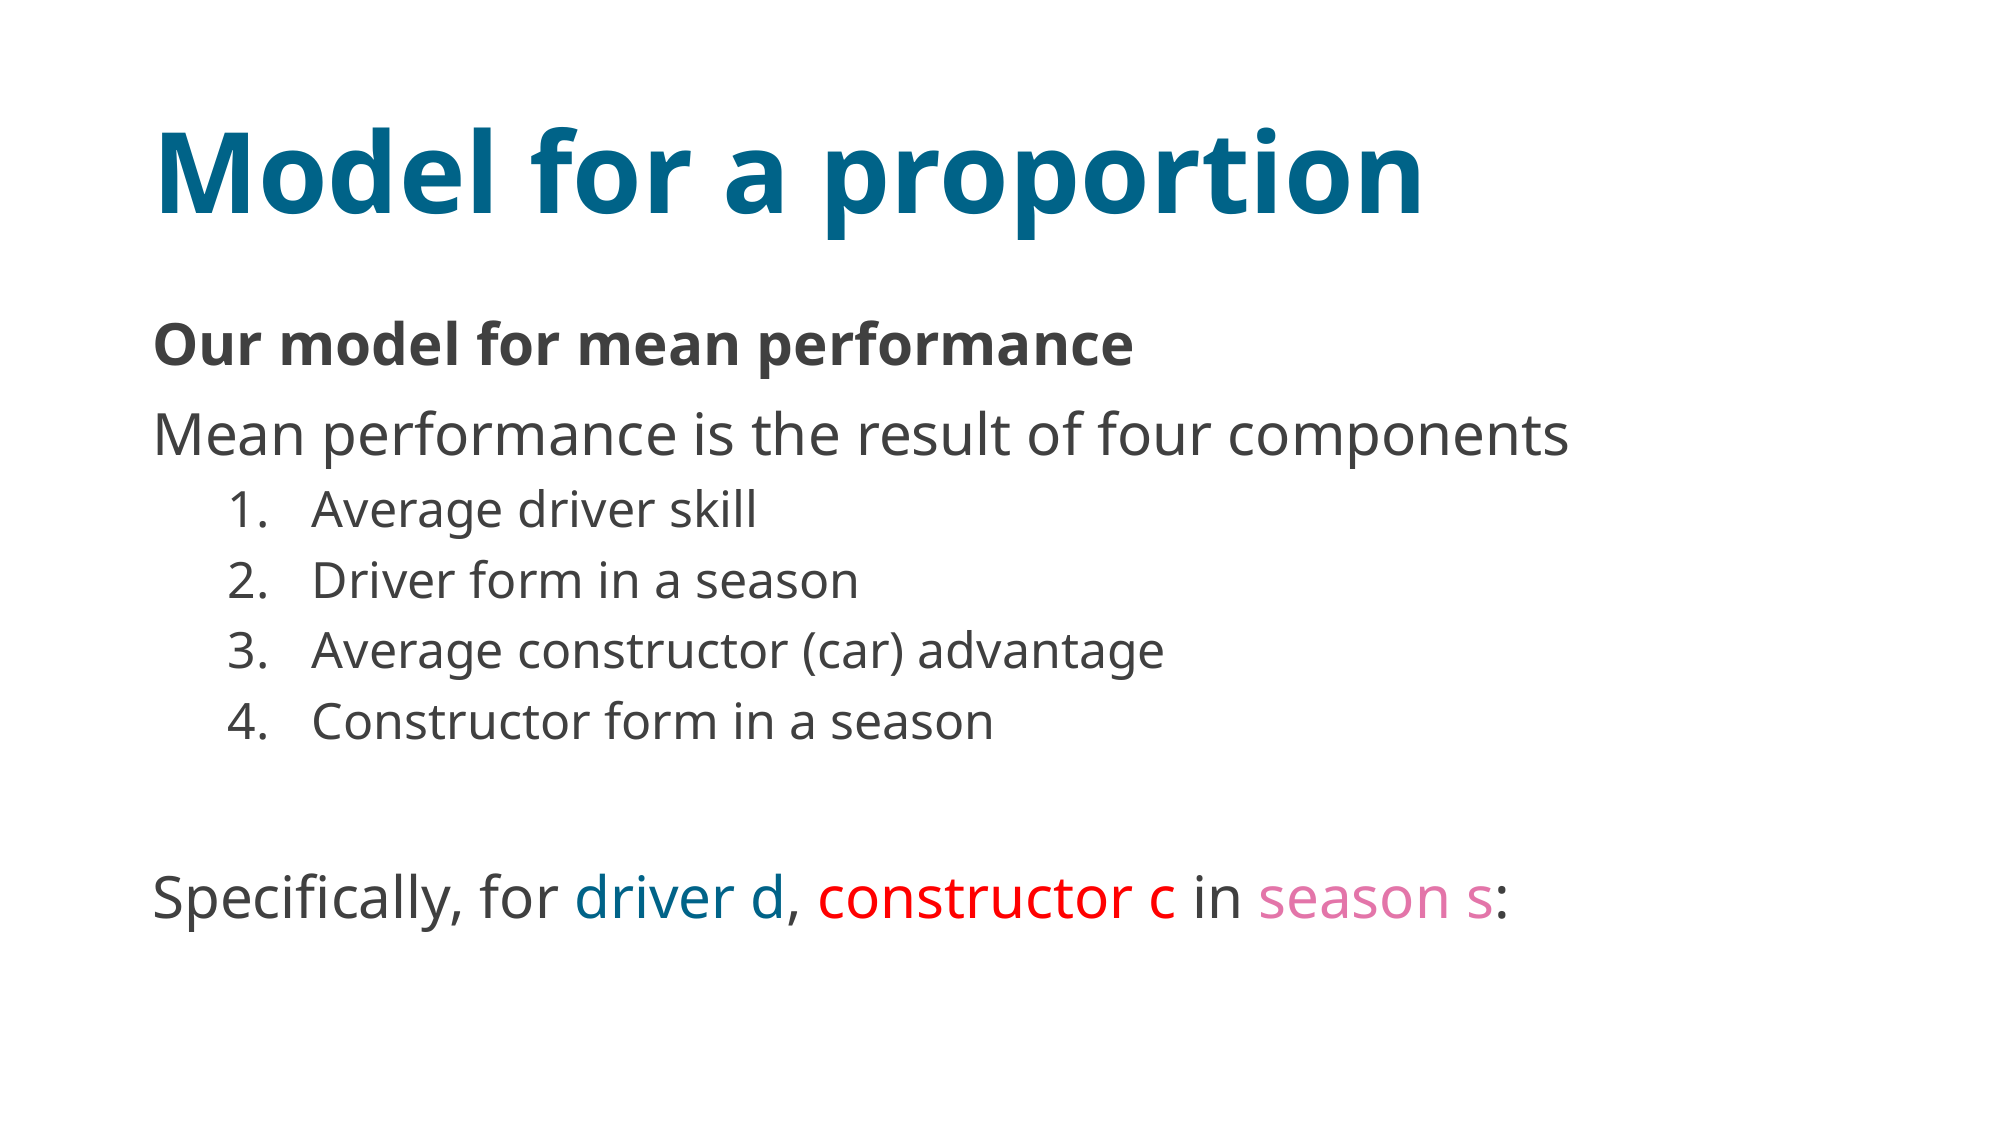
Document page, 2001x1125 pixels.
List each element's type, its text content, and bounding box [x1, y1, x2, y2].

title Model for a proportion [137, 59, 1863, 278]
